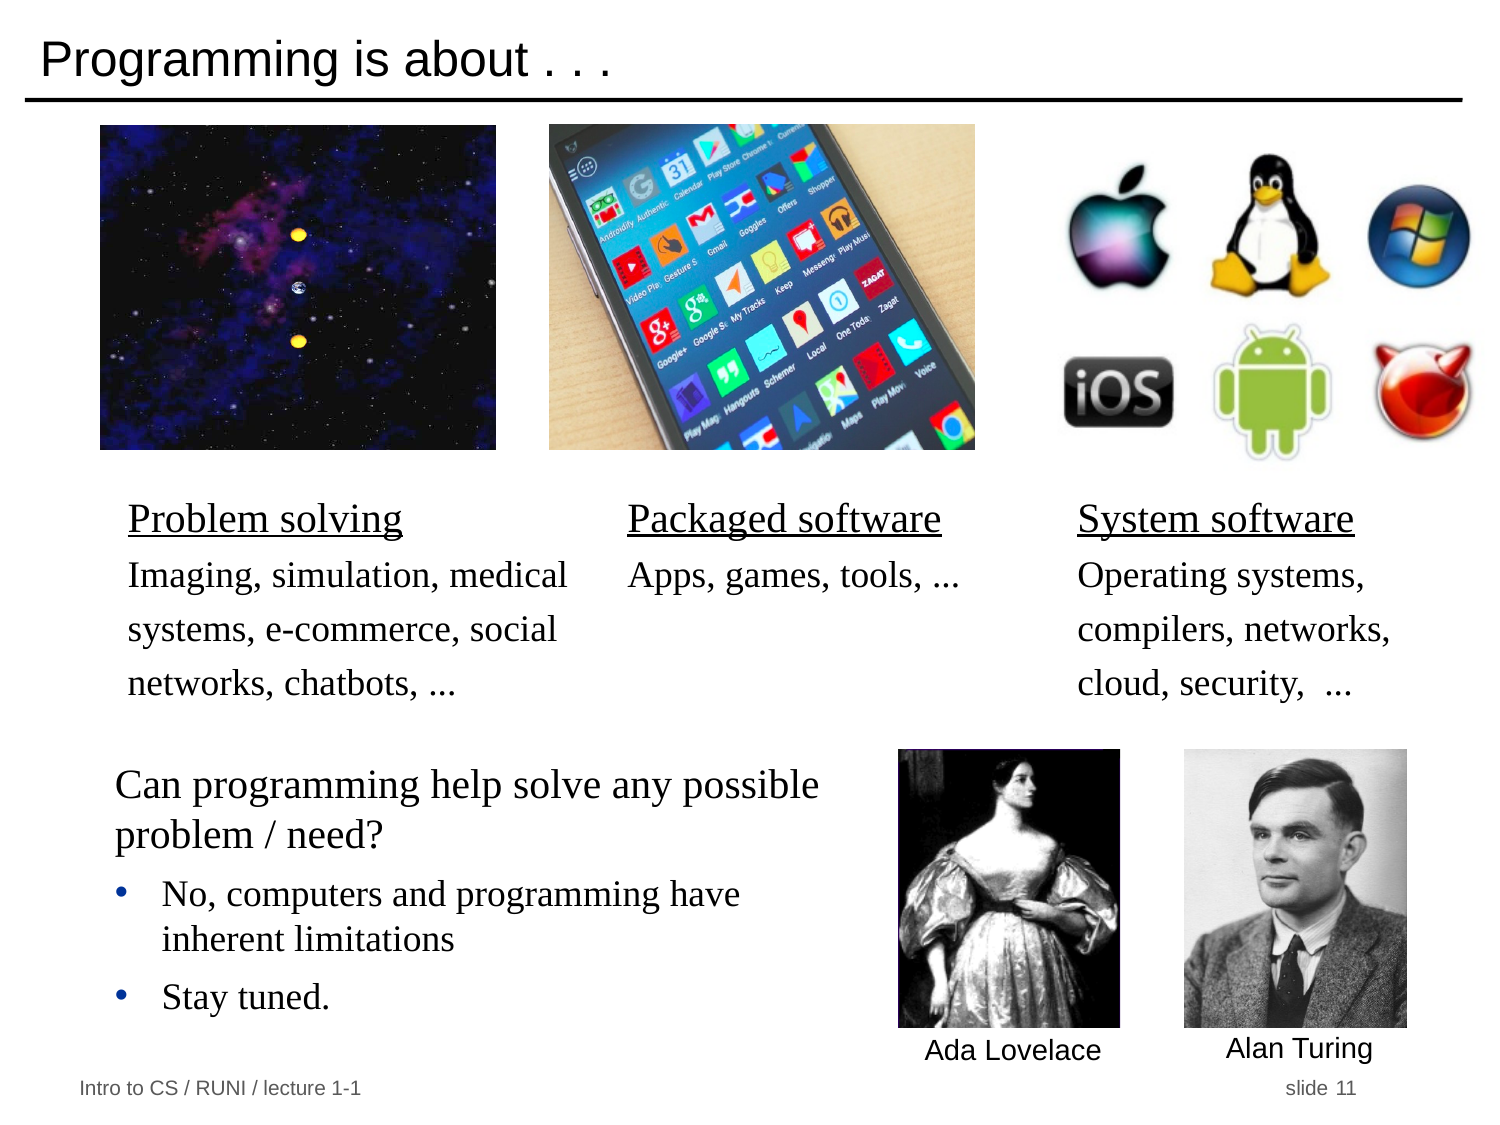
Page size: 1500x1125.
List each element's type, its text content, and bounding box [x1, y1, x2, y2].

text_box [99, 749, 1450, 1076]
title Programming is about . . . [24, 12, 1463, 100]
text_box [1035, 137, 1500, 709]
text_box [99, 124, 612, 748]
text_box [549, 124, 1013, 603]
